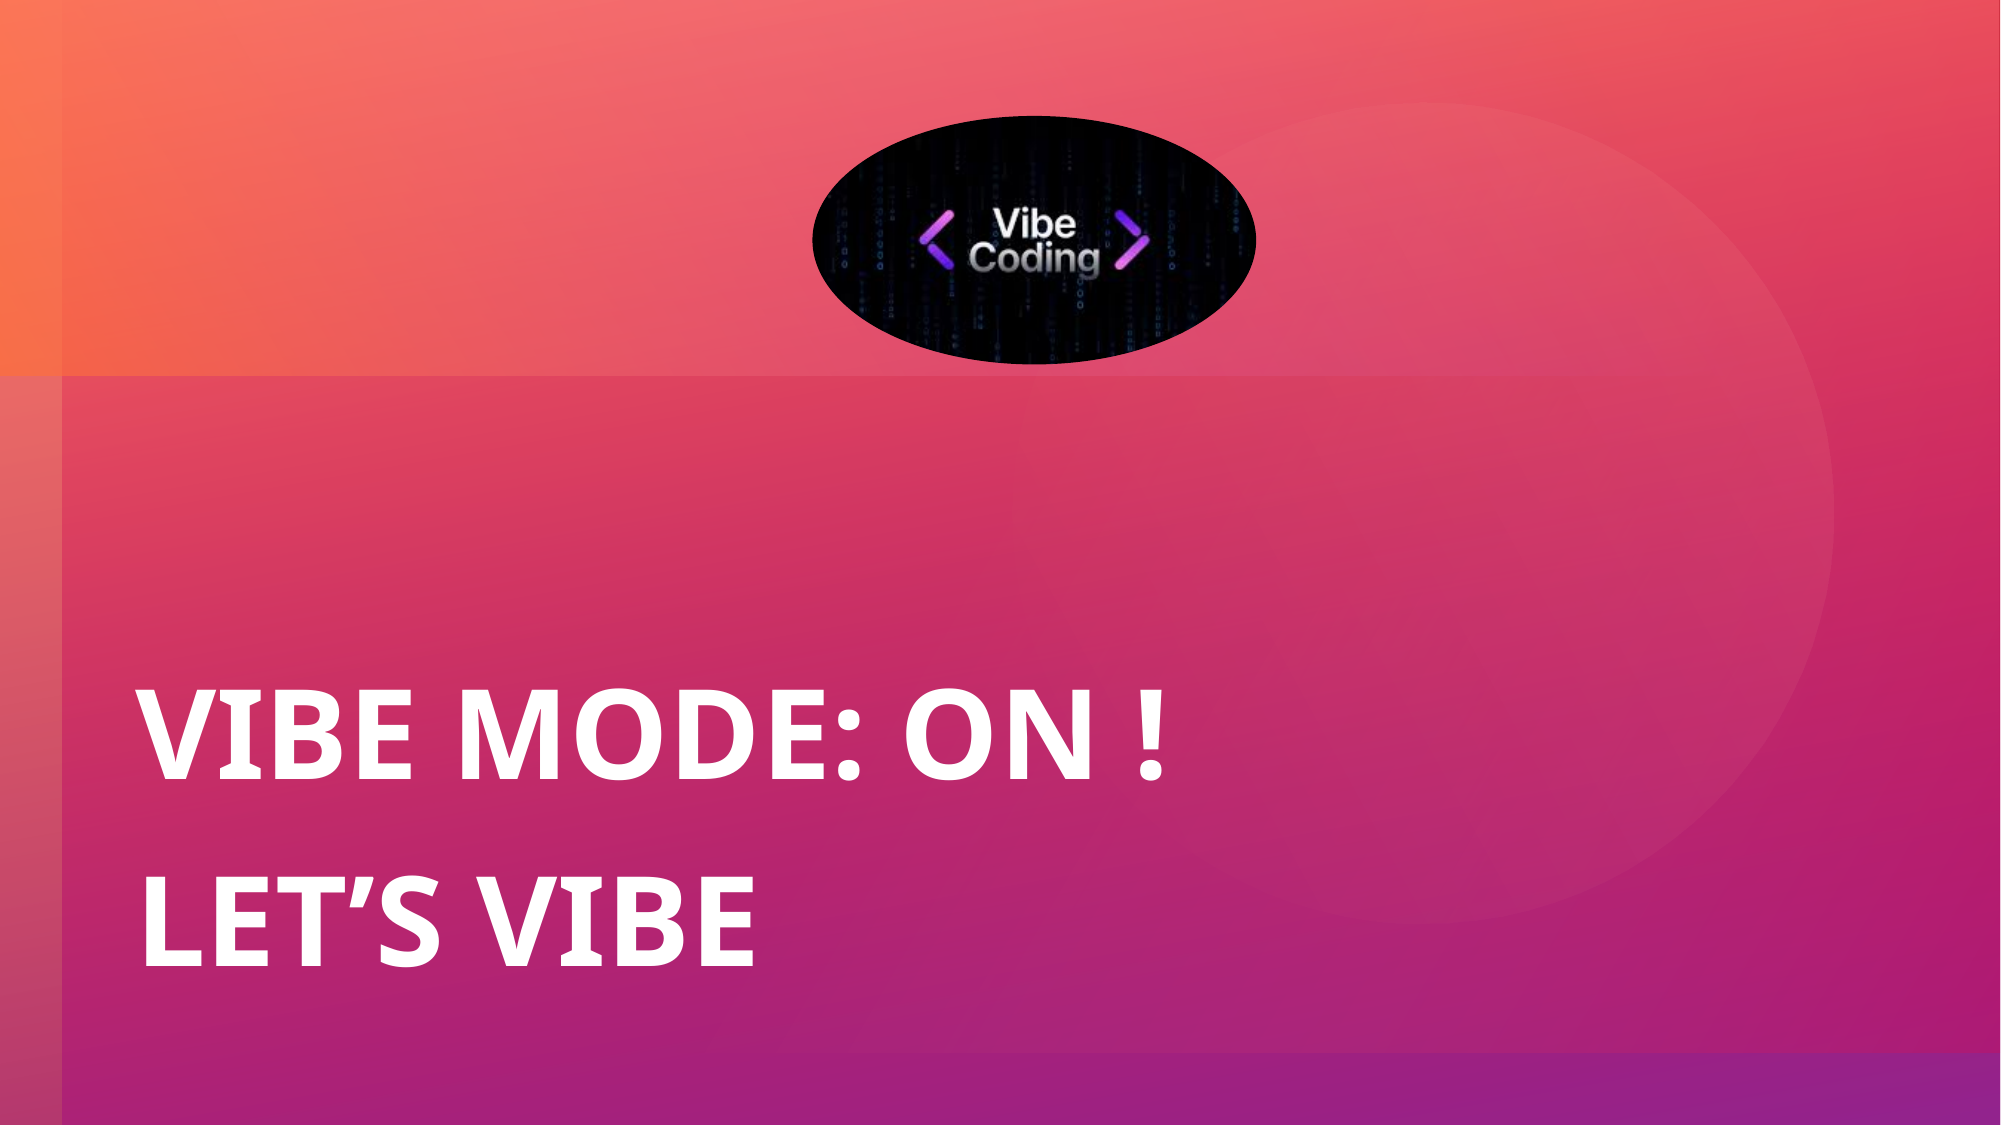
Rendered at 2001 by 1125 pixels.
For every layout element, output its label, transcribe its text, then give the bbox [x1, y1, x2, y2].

title VIBE MODE: ON ! LET’S VIBE [120, 426, 1586, 1011]
picture [812, 115, 1257, 365]
